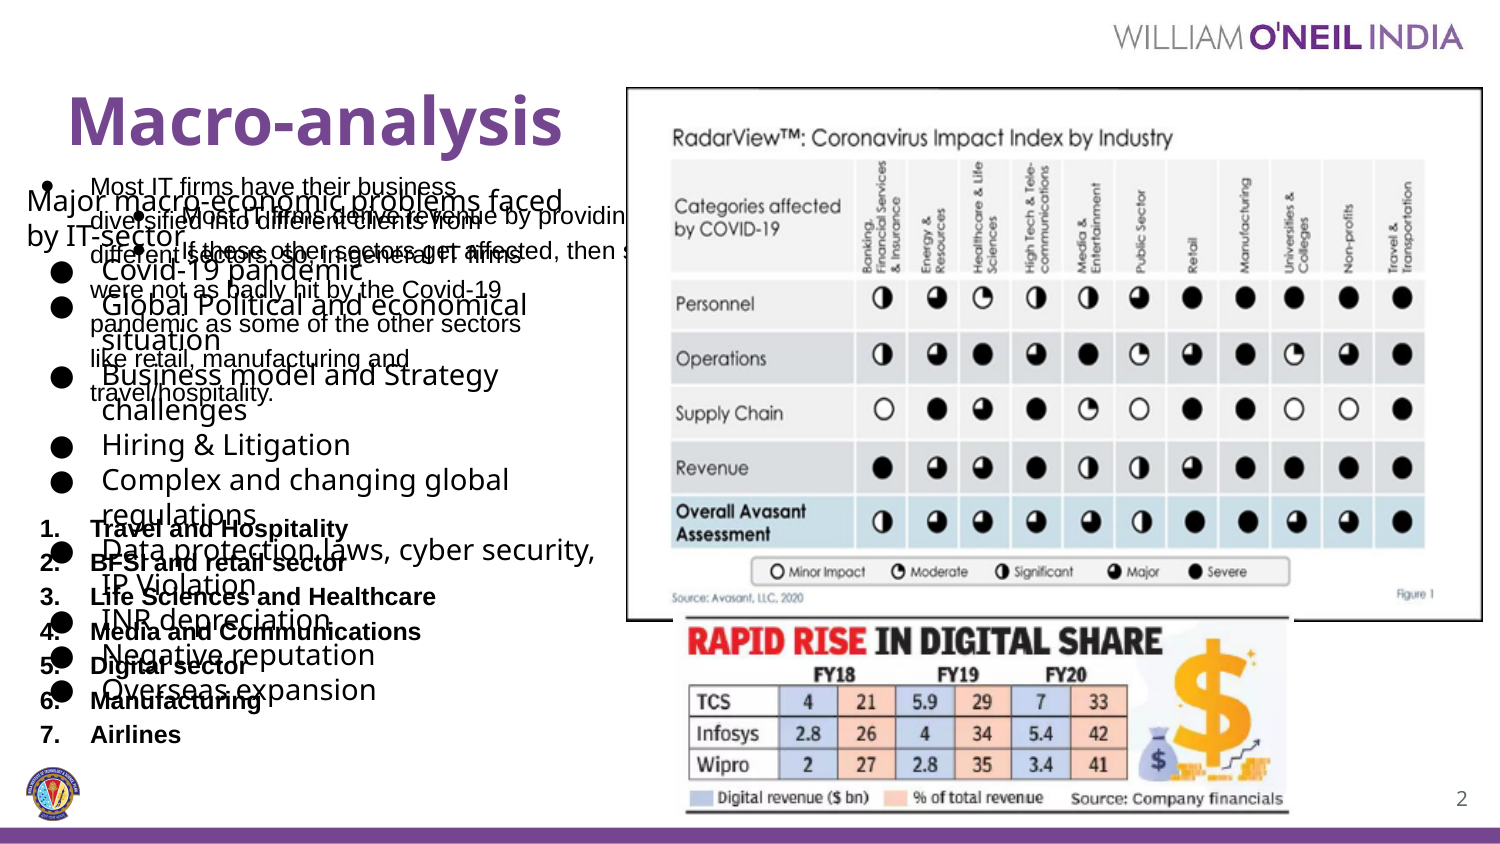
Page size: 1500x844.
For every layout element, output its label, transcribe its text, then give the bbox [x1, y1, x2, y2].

title Macro-analysis [51, 64, 1449, 167]
list Most IT firms have their business diversified into different clients from different sectors, so, in general IT firms were not as badly hit by the Covid-19 pandemic as some of the other sectors like retail, manufacturing and travel/hospitality. Travel and Hospitality BFSI and retail sector Life Sciences and Healthcare Media and Communications Digital sector Manufacturing Airlines [0, 87, 571, 545]
picture [26, 767, 80, 821]
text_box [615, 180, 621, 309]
text_box Major macro-economic problems faced by IT-sector Covid-19 pandemic Global Political and economical situation Business model and Strategy challenges Hiring & Litigation Complex and changing global regulations Data protection laws, cyber security, IP Violation INR depreciation Negative reputation Overseas expansion [11, 166, 615, 586]
slide_number ‹#› [1392, 767, 1483, 833]
picture [626, 87, 1483, 817]
picture [1097, 5, 1479, 77]
